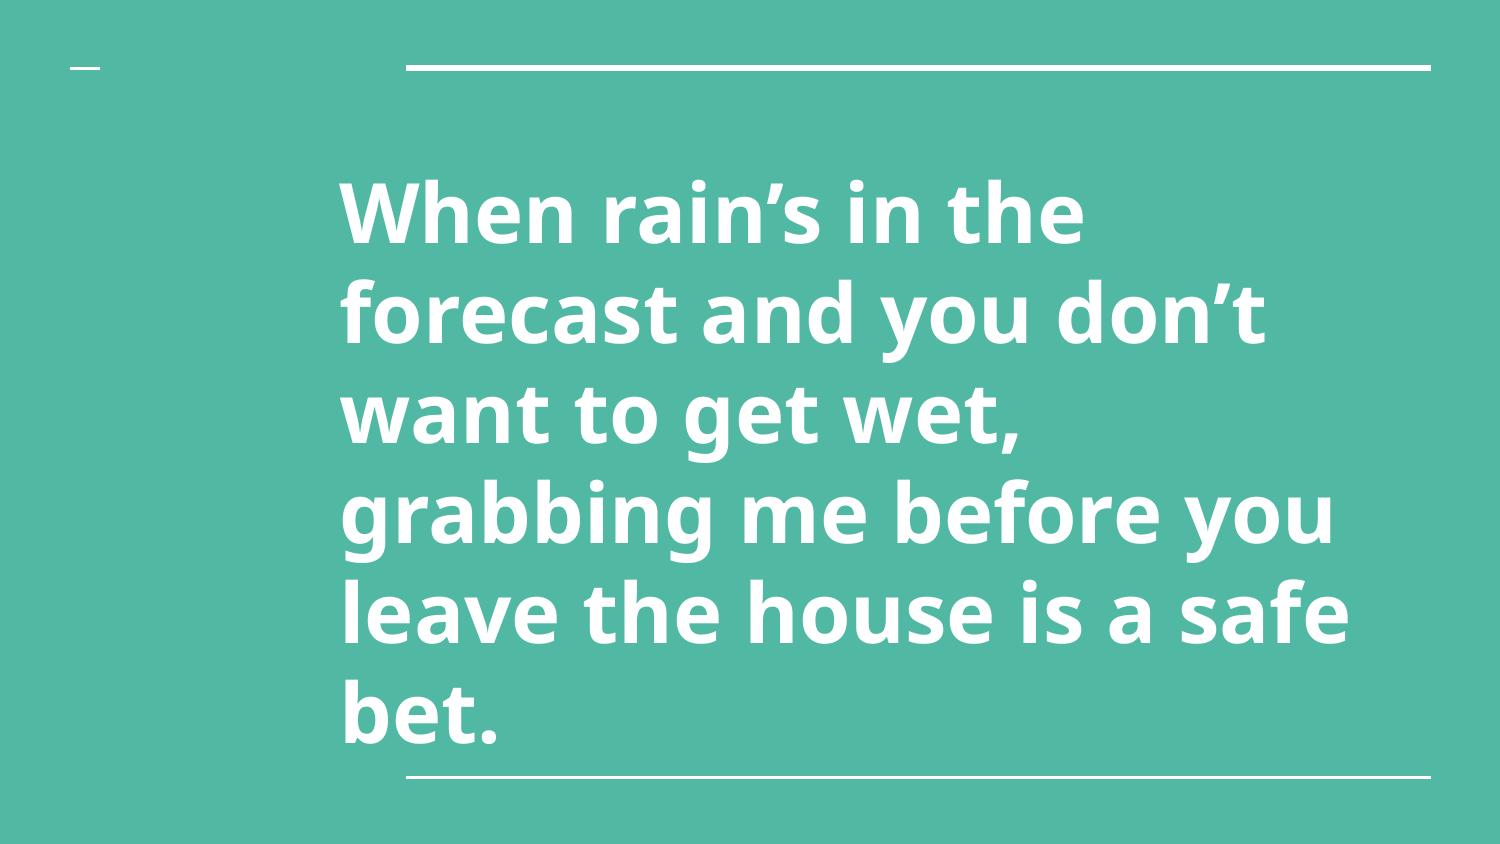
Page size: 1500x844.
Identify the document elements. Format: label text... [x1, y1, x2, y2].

text_box ​​When rain’s in the forecast and you don’t want to get wet, grabbing me before you leave the house is a safe bet. [324, 144, 1434, 775]
